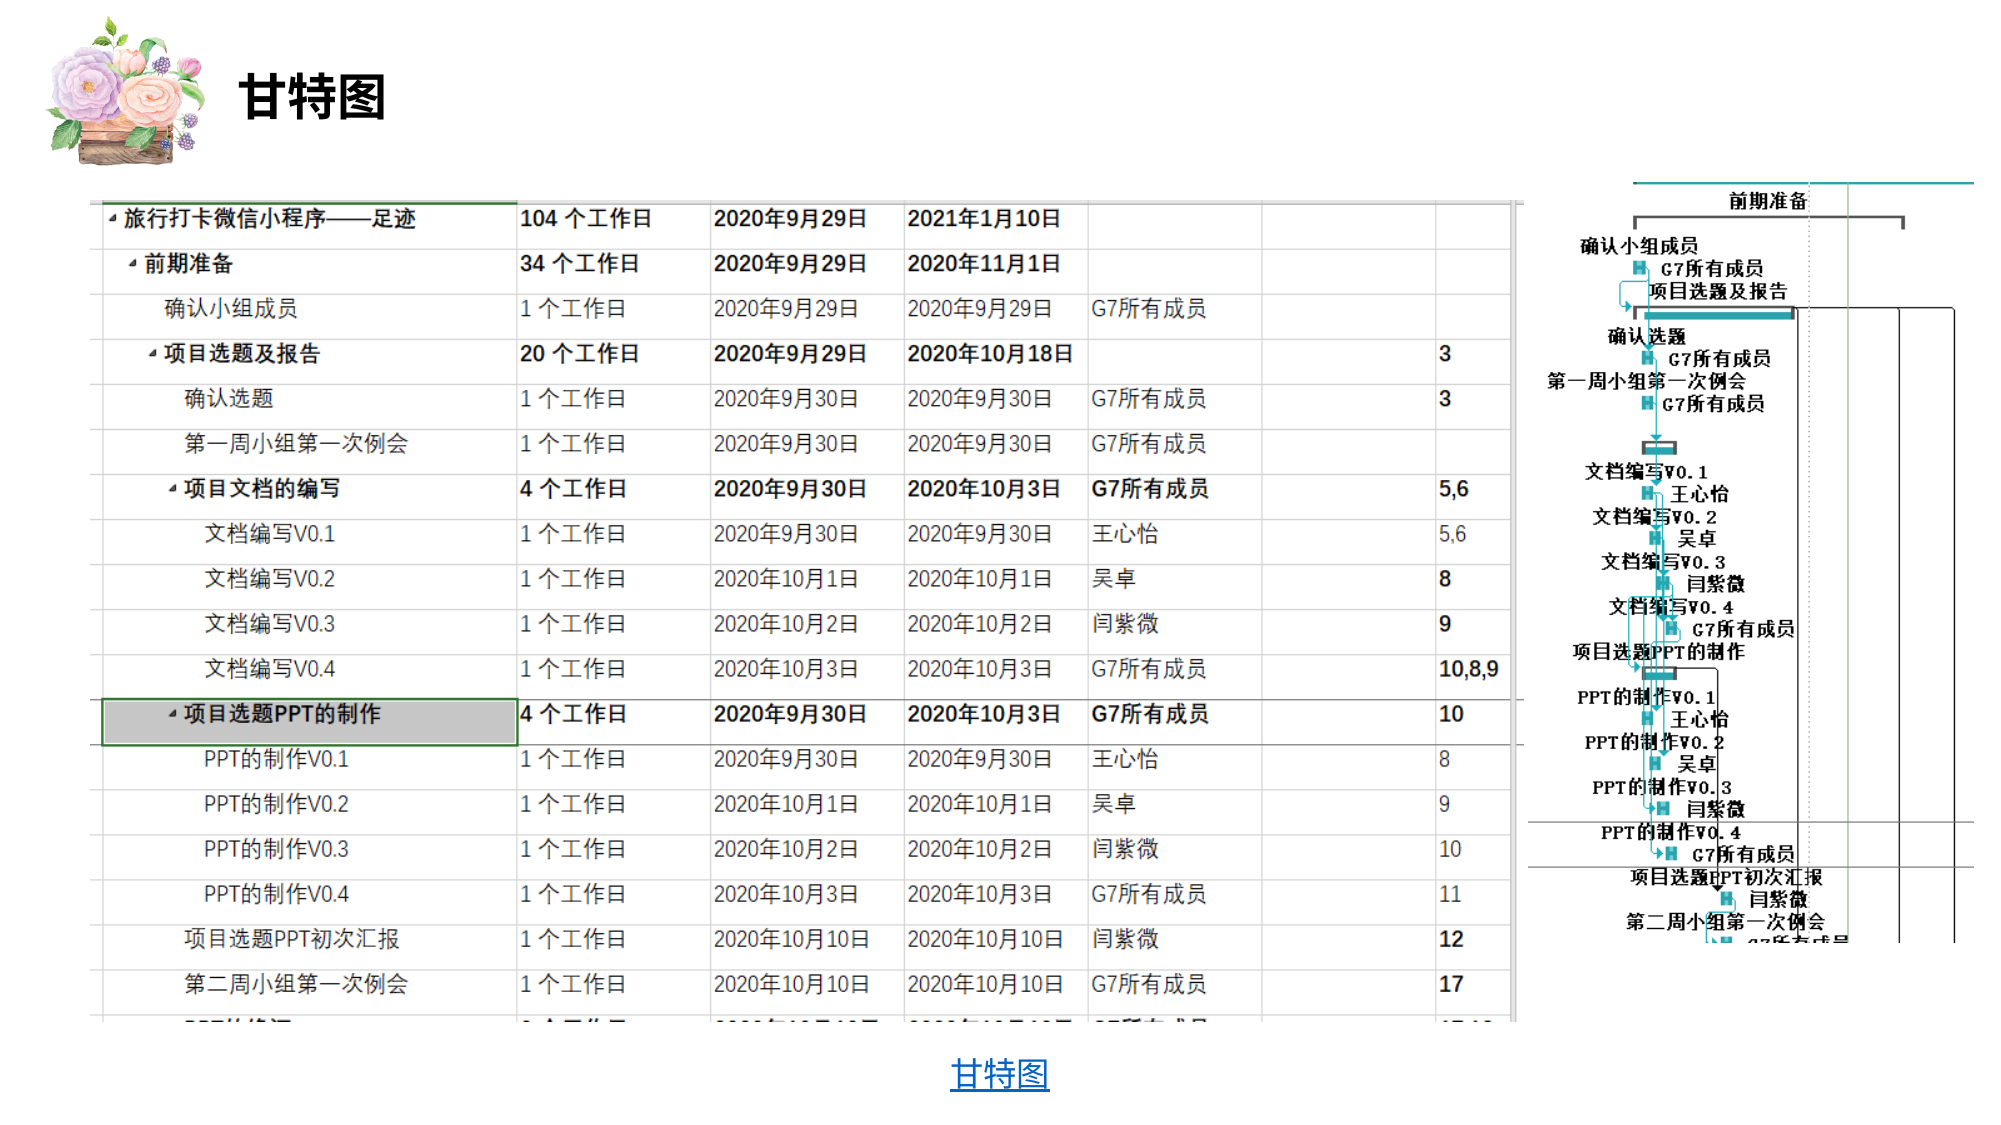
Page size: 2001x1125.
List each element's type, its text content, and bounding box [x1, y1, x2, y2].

picture [1528, 182, 1974, 943]
text_box 甘特图 [228, 57, 934, 133]
picture [26, 0, 1524, 1022]
text_box 甘特图 [774, 1046, 1225, 1109]
